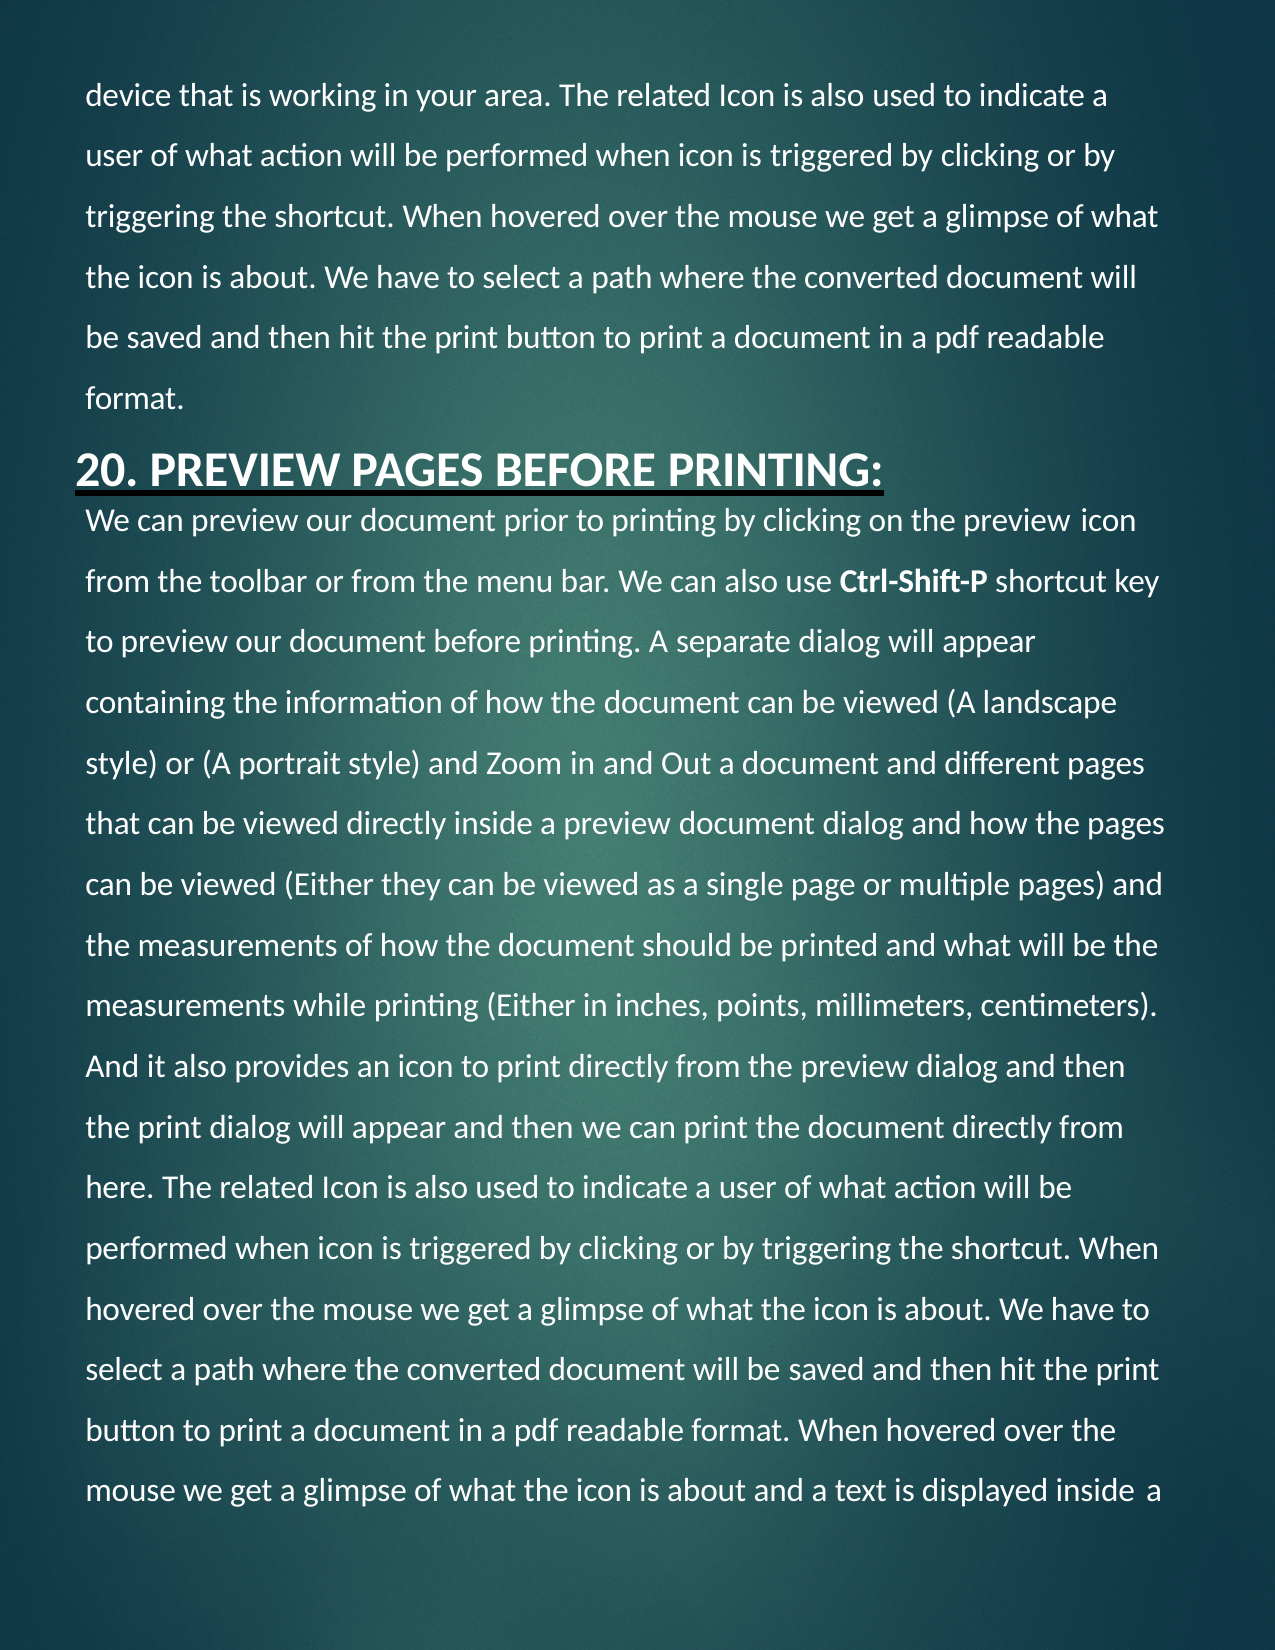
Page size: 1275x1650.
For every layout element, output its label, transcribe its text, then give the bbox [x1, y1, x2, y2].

text_box device that is working in your area. The related Icon is also used to indicate a user of what action will be performed when icon is triggered by clicking or by triggering the shortcut. When hovered over the mouse we get a glimpse of what the icon is about. We have to select a path where the converted document will be saved and then hit the print button to print a document in a pdf readable format. 20. PREVIEW PAGES BEFORE PRINTING: We can preview our document prior to printing by clicking on the preview icon from the toolbar or from the menu bar. We can also use Ctrl-Shift-P shortcut key to preview our document before printing. A separate dialog will appear containing the information of how the document can be viewed (A landscape style) or (A portrait style) and Zoom in and Out a document and different pages that can be viewed directly inside a preview document dialog and how the pages can be viewed (Either they can be viewed as a single page or multiple pages) and the measurements of how the document should be printed and what will be the measurements while printing (Either in inches, points, millimeters, centimeters). And it also provides an icon to print directly from the preview dialog and then the print dialog will appear and then we can print the document directly from here. The related Icon is also used to indicate a user of what action will be performed when icon is triggered by clicking or by triggering the shortcut. When hovered over the mouse we get a glimpse of what the icon is about. We have to select a path where the converted document will be saved and then hit the print button to print a document in a pdf readable format. When hovered over the mouse we get a glimpse of what the icon is about and a text is displayed inside a [72, 50, 1183, 1509]
